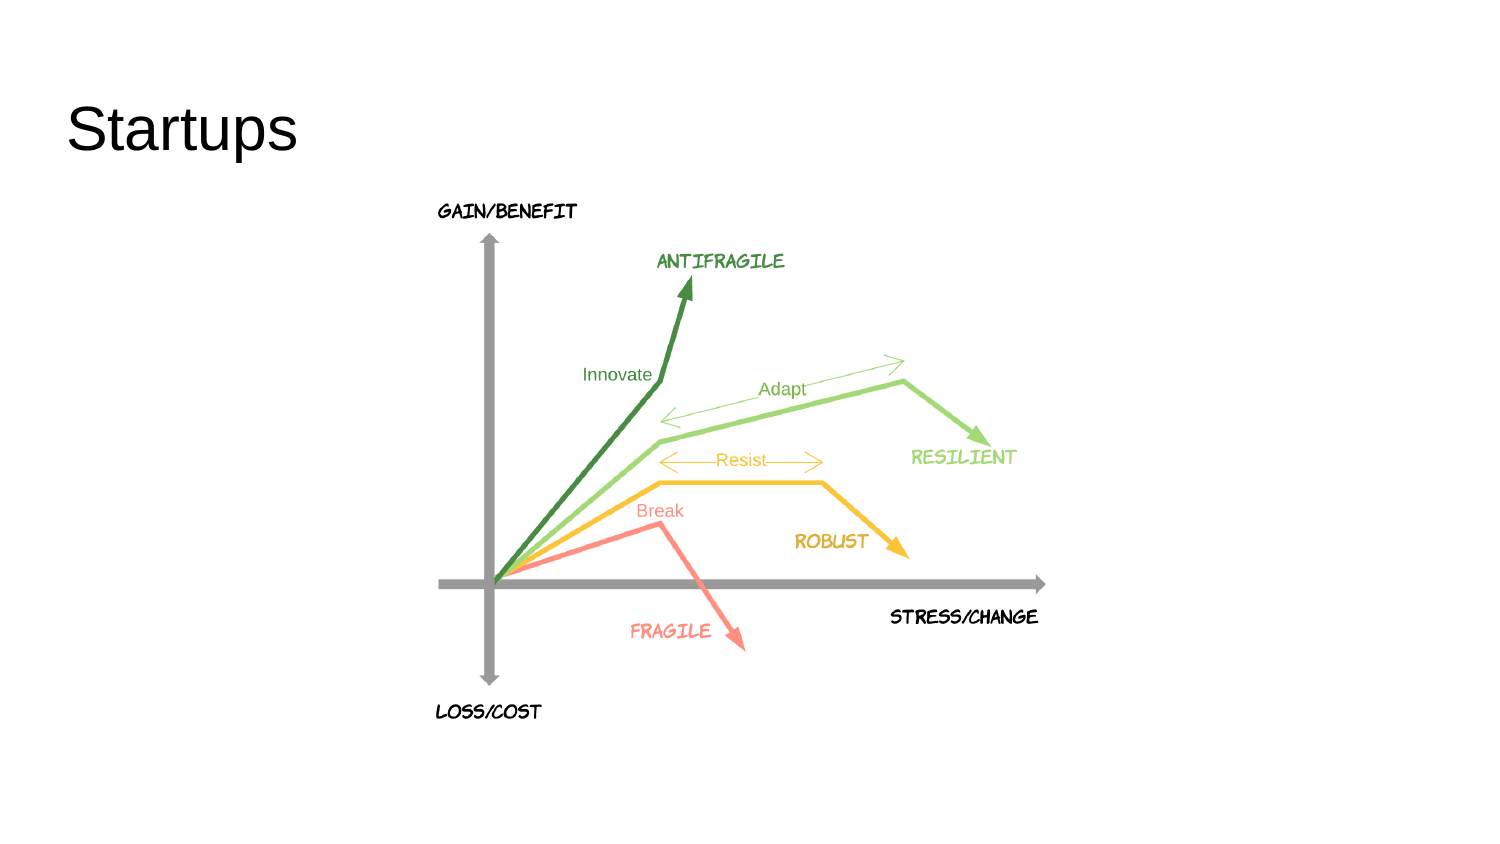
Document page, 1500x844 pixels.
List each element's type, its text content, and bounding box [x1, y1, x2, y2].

title Startups [51, 72, 1449, 167]
picture [414, 177, 1086, 776]
